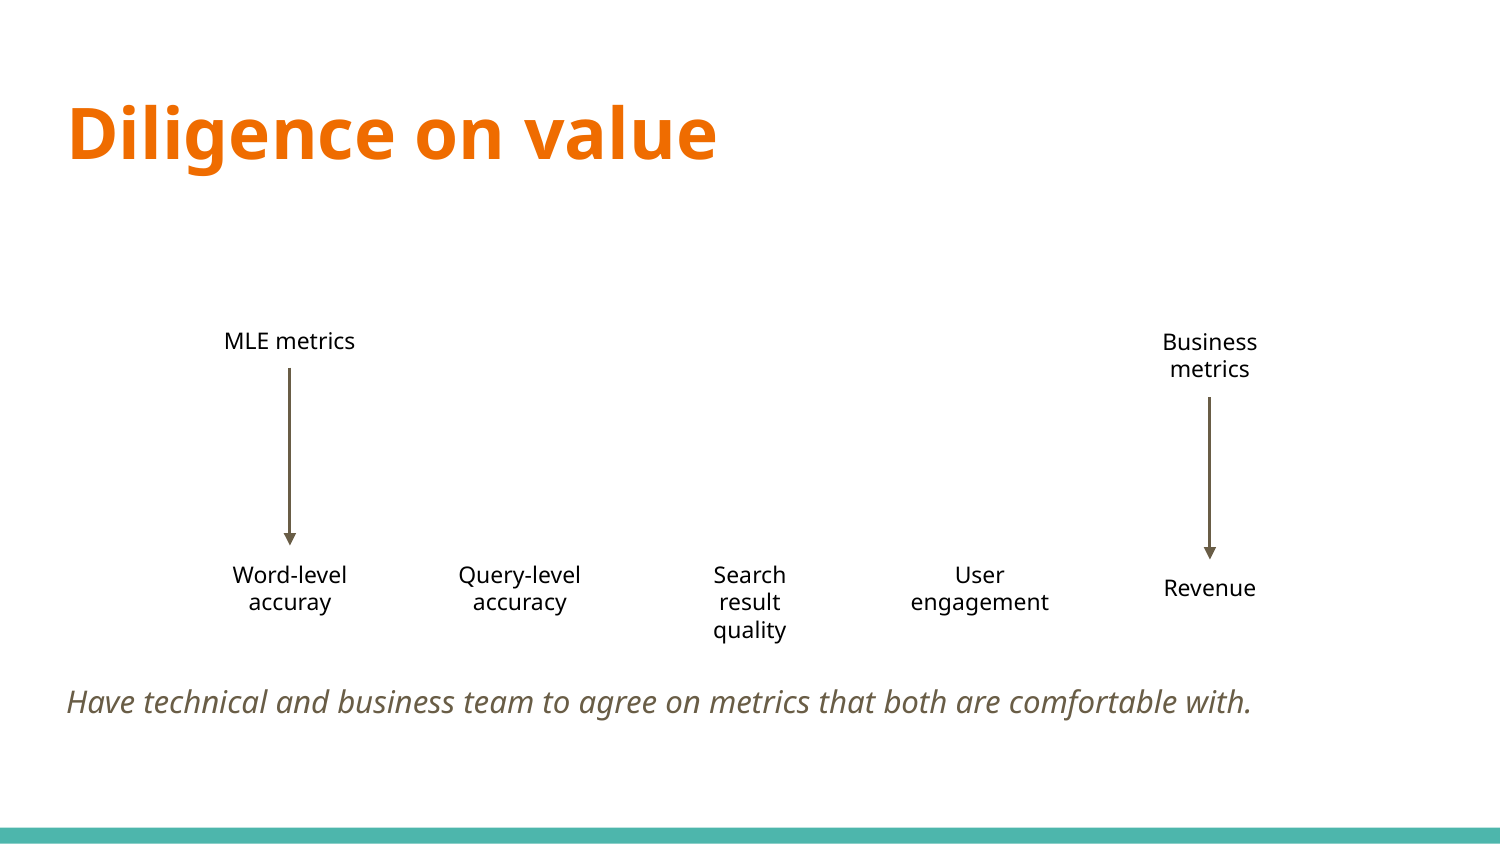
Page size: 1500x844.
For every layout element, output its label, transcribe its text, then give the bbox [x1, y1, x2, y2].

text_box Search result quality [664, 545, 835, 658]
text_box Query-level accuracy [434, 545, 605, 631]
text_box Business metrics [1124, 312, 1295, 398]
text_box User engagement [894, 545, 1065, 631]
title Diligence on value [51, 72, 1449, 189]
text_box MLE metrics [204, 312, 375, 368]
text_box Word-level accuray [204, 545, 375, 631]
text_box Revenue [1124, 559, 1295, 615]
list Have technical and business team to agree on metrics that both are comfortable with. [51, 207, 1449, 750]
